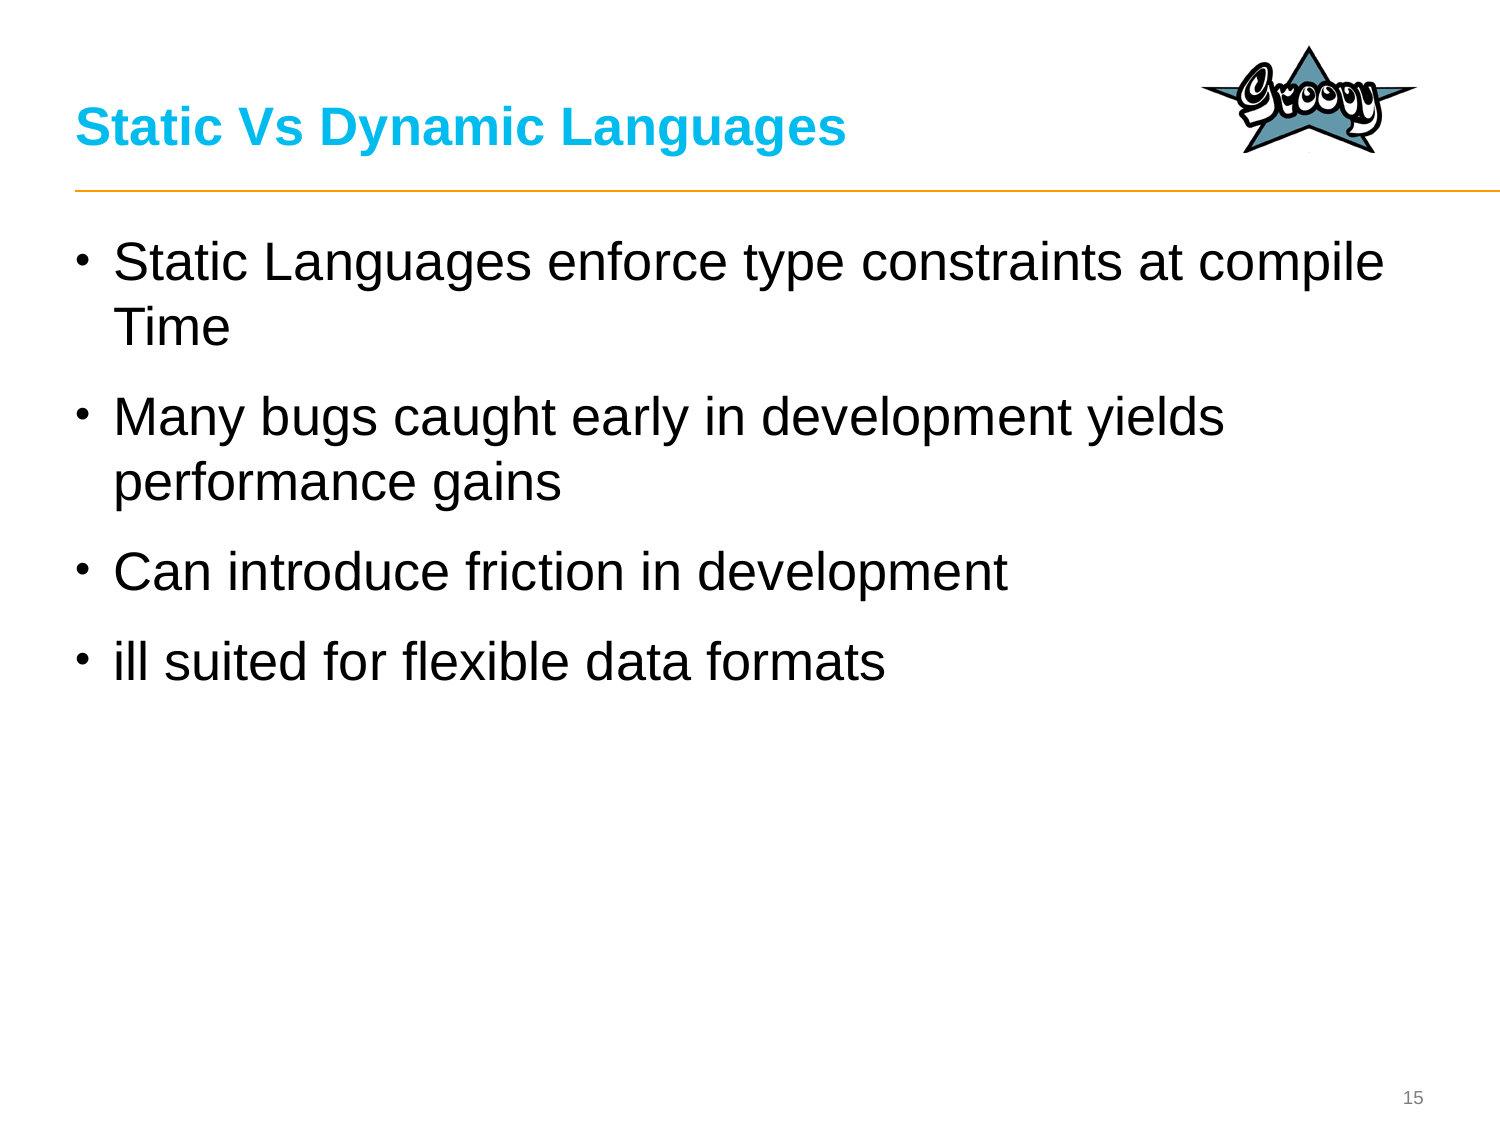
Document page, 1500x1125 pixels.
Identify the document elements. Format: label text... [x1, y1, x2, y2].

list Static Languages enforce type constraints at compile Time Many bugs caught early in development yields performance gains Can introduce friction in development ill suited for flexible data formats [75, 226, 1425, 1018]
title Static Vs Dynamic Languages [75, 27, 1422, 157]
